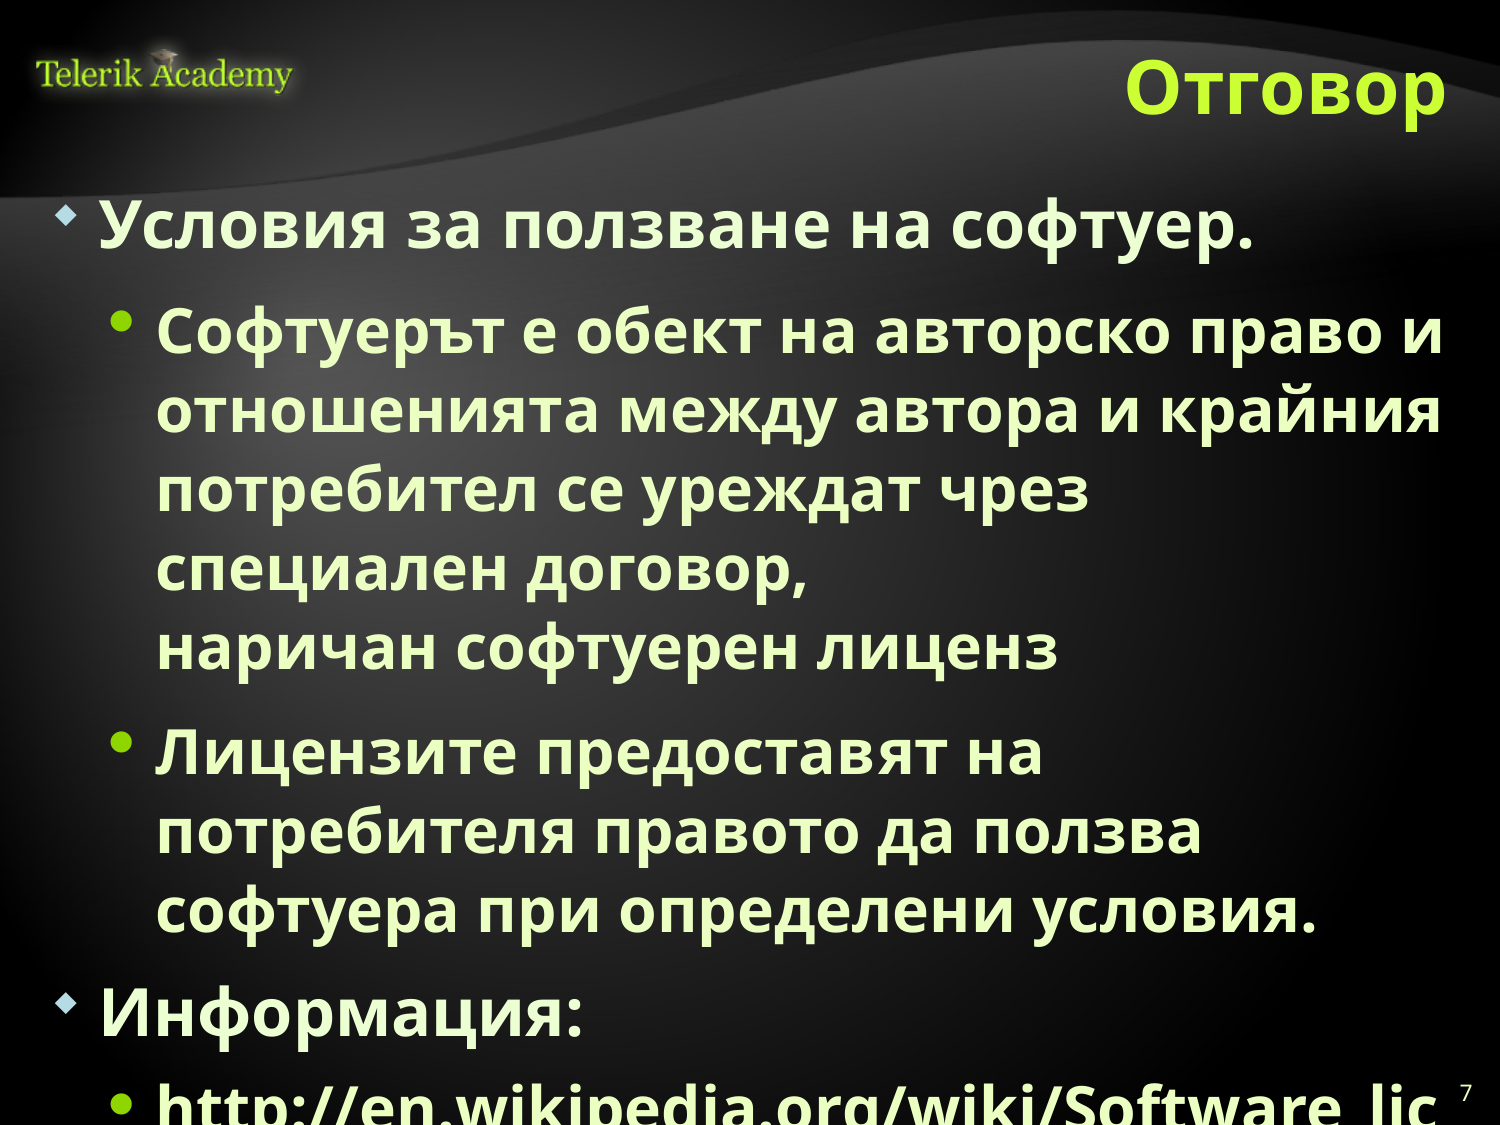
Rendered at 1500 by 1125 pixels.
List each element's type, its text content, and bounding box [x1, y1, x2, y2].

picture [0, 0, 1500, 1125]
list Условия за ползване на софтуер. Софтуерът е обект на авторско право и отношенията между автора и крайния потребител се уреждат чрез специален договор, наричан софтуерен лиценз Лицензите предоставят на потребителя правото да ползва софтуера при определени условия. Информация: http://en.wikipedia.org/wiki/Software_license [37, 174, 1463, 1100]
title Отговор [300, 12, 1463, 163]
slide_number 7 [1412, 1074, 1488, 1113]
